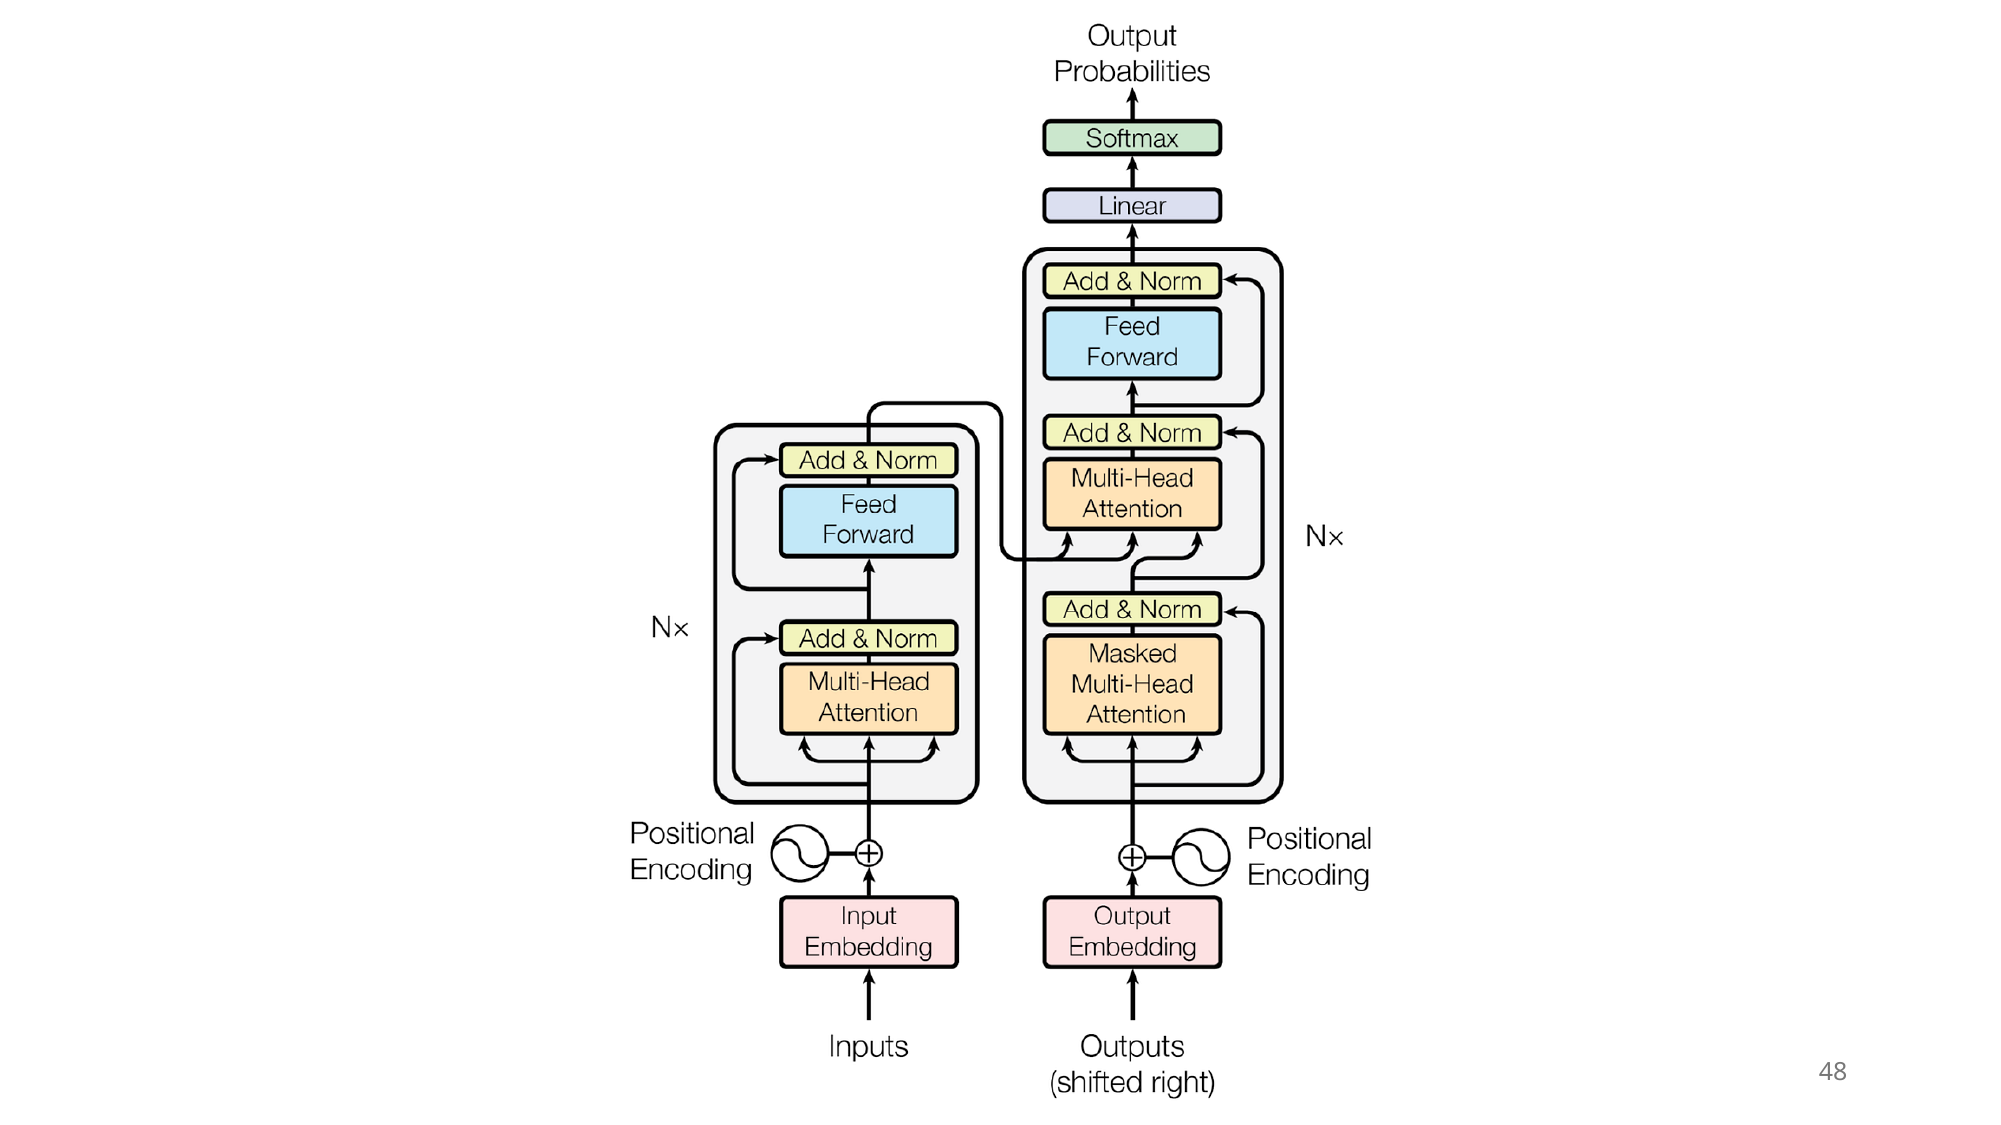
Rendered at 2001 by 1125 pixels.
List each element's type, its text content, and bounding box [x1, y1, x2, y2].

slide_number 48 [1412, 1042, 1863, 1103]
picture [606, 11, 1394, 1114]
